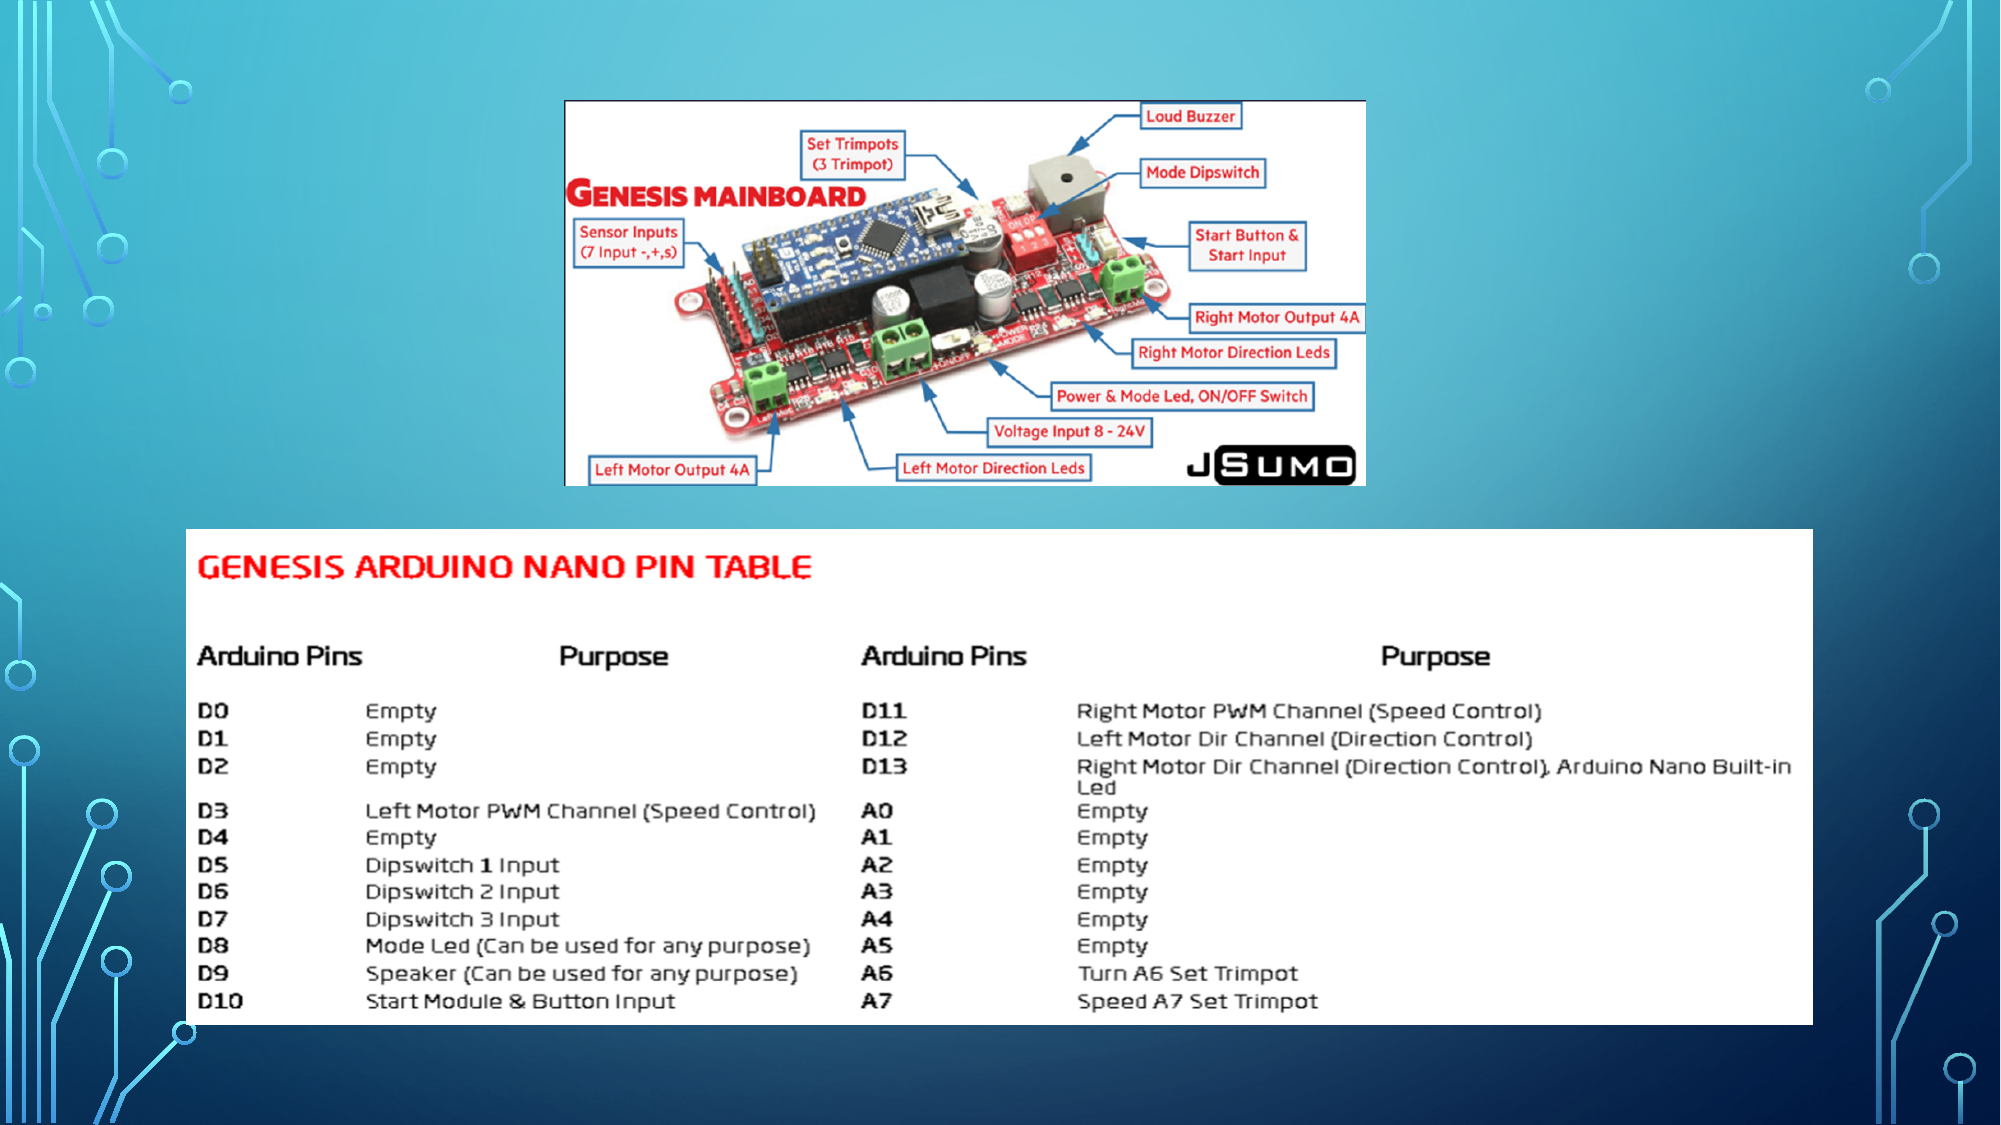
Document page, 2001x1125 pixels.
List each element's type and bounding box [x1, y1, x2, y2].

picture [186, 529, 1814, 1025]
list [564, 100, 1366, 487]
